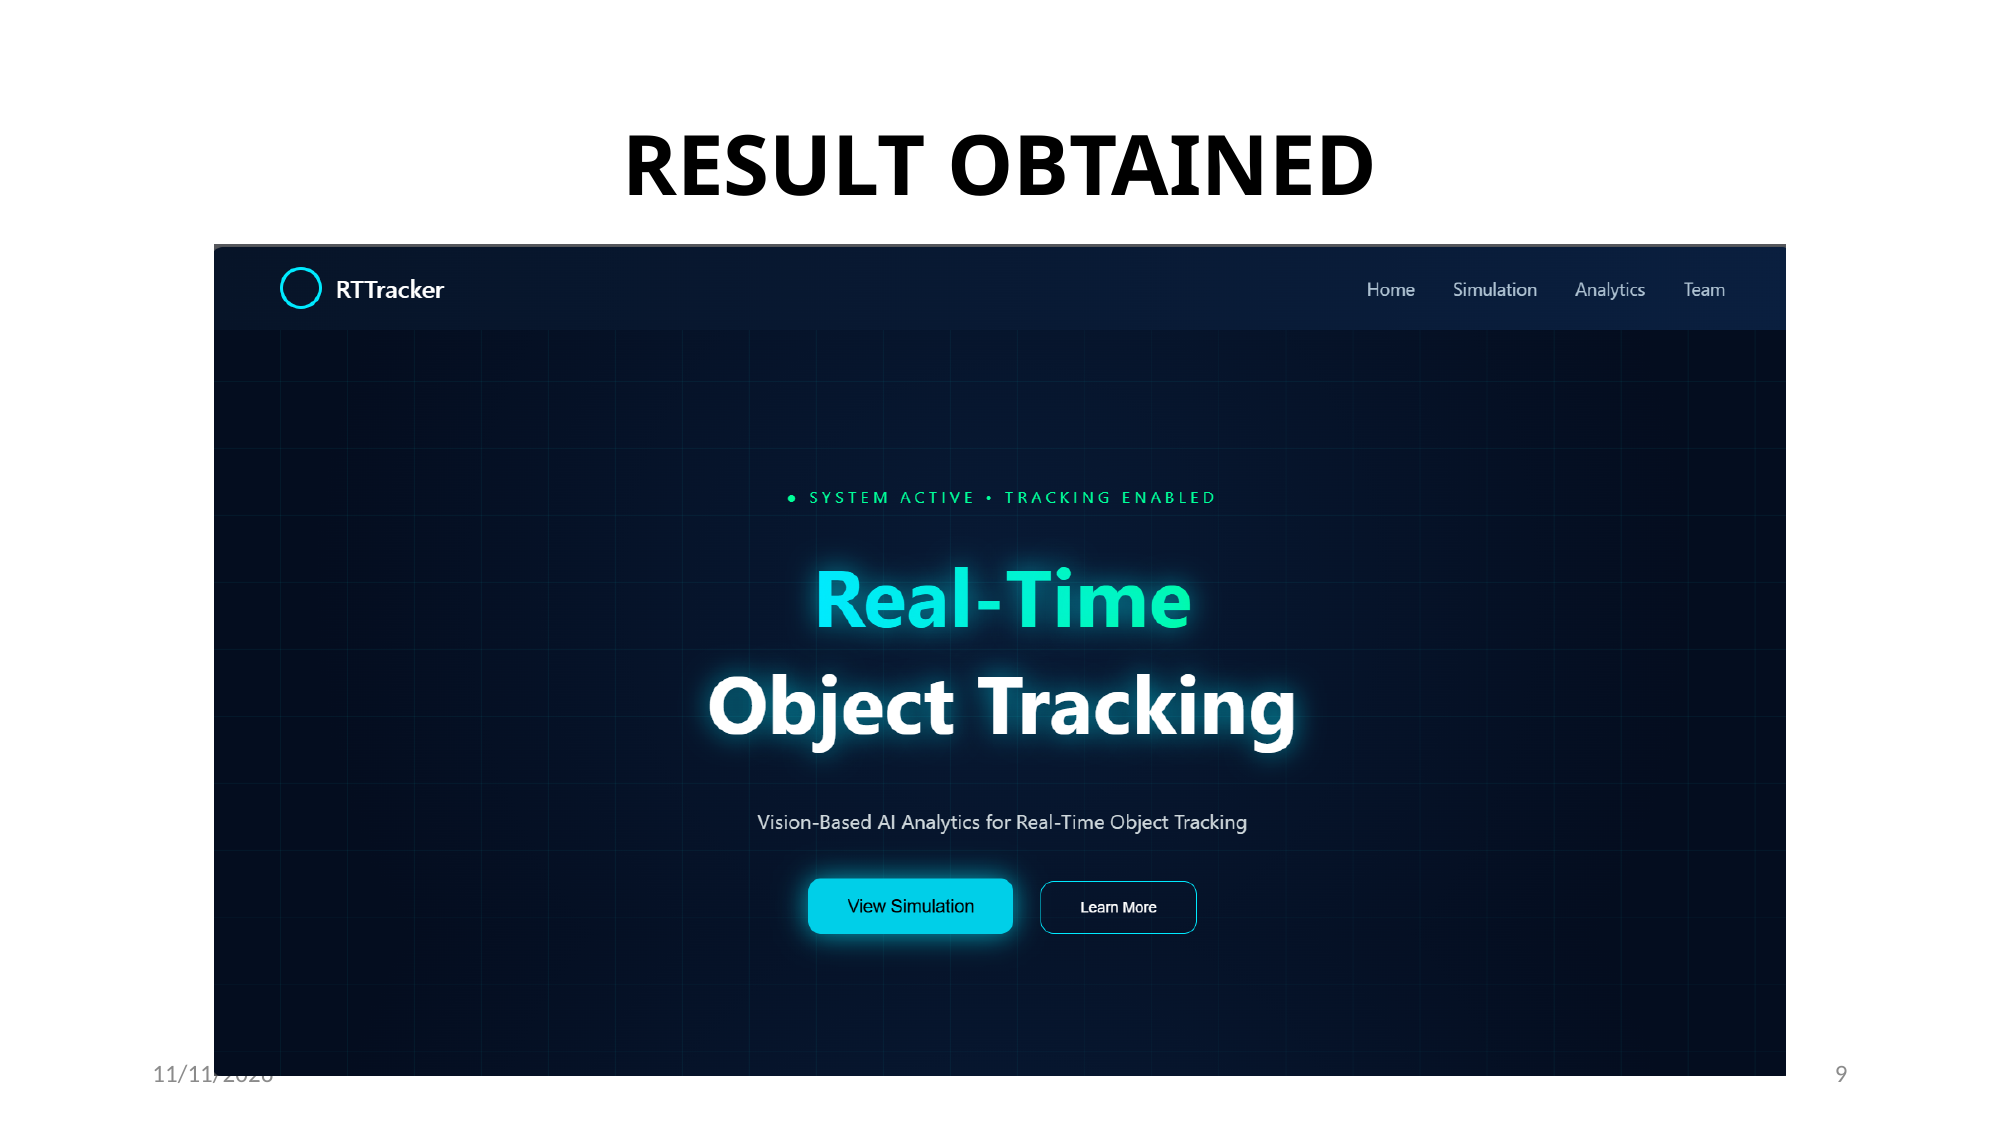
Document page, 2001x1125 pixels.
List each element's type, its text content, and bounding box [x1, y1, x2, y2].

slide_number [137, 1042, 588, 1103]
slide_number 9 [1412, 1042, 1863, 1103]
title RESULT OBTAINED [137, 59, 1863, 278]
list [214, 244, 1786, 1076]
